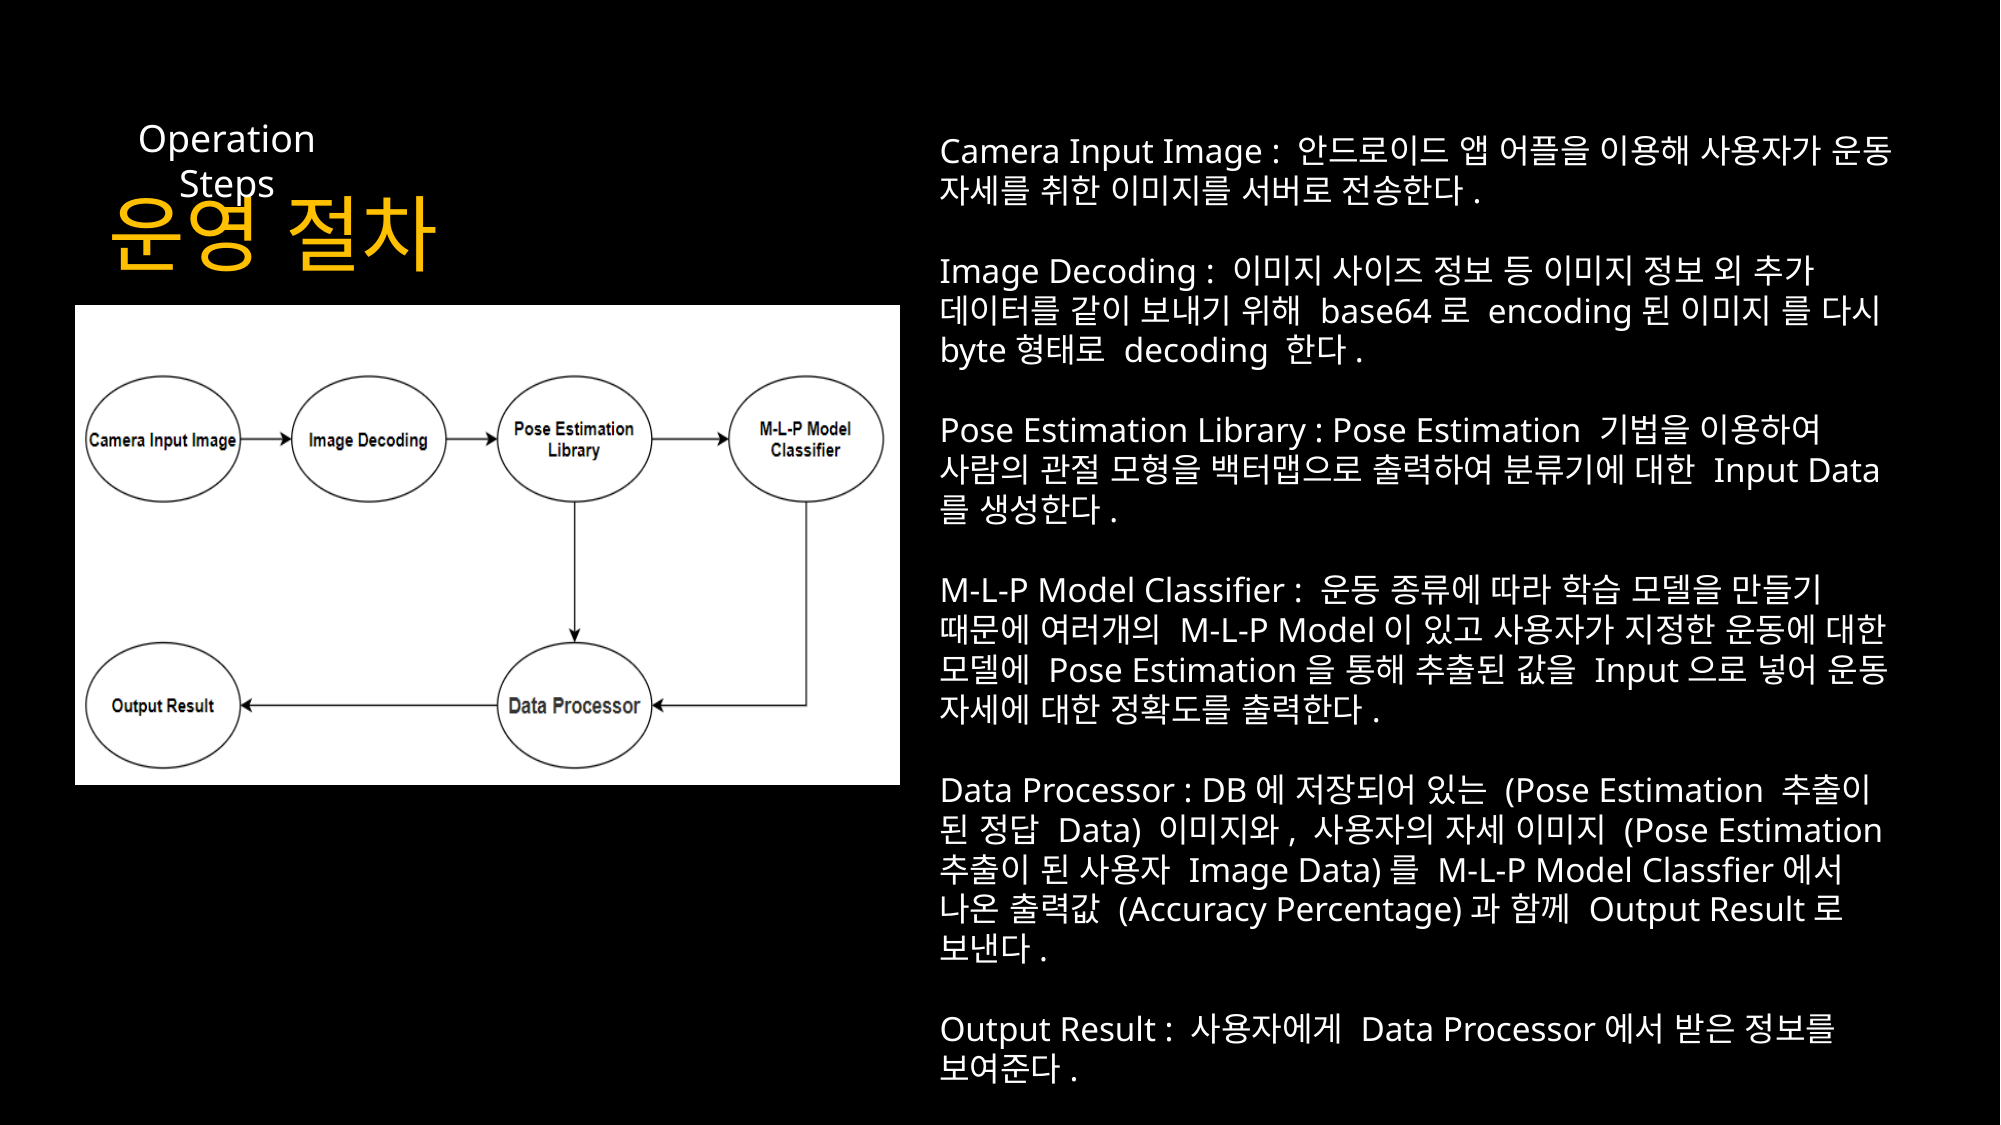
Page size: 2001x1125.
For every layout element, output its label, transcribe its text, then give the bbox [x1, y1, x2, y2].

text_box Operation Steps [74, 122, 380, 197]
text_box Camera Input Image : 안드로이드 앱 어플을 이용해 사용자가 운동 자세를 취한 이미지를 서버로 전송한다. Image Decoding : 이미지 사이즈 정보 등 이미지 정보 외 추가 데이터를 같이 보내기 위해 base64로 encoding된 이미지 를 다시 byte형태로 decoding 한다. Pose Estimation Library : Pose Estimation 기법을 이용하여 사람의 관절 모형을 백터맵으로 출력하여 분류기에 대한 Input Data를 생성한다. M-L-P Model Classifier : 운동 종류에 따라 학습 모델을 만들기 때문에 여러개의 M-L-P Model이 있고 사용자가 지정한 운동에 대한 모델에 Pose Estimation을 통해 추출된 값을 Input으로 넣어 운동 자세에 대한 정확도를 출력한다. Data Processor : DB에 저장되어 있는 (Pose Estimation 추출이 된 정답 Data) 이미지와, 사용자의 자세 이미지 (Pose Estimation 추출이 된 사용자 Image Data)를 M-L-P Model Classfier에서 나온 출력값 (Accuracy Percentage)과 함께 Output Result로 보낸다. Output Result : 사용자에게 Data Processor에서 받은 정보를 보여준다. [924, 122, 1925, 1096]
text_box 운영 절차 [74, 158, 473, 306]
picture [75, 305, 900, 785]
